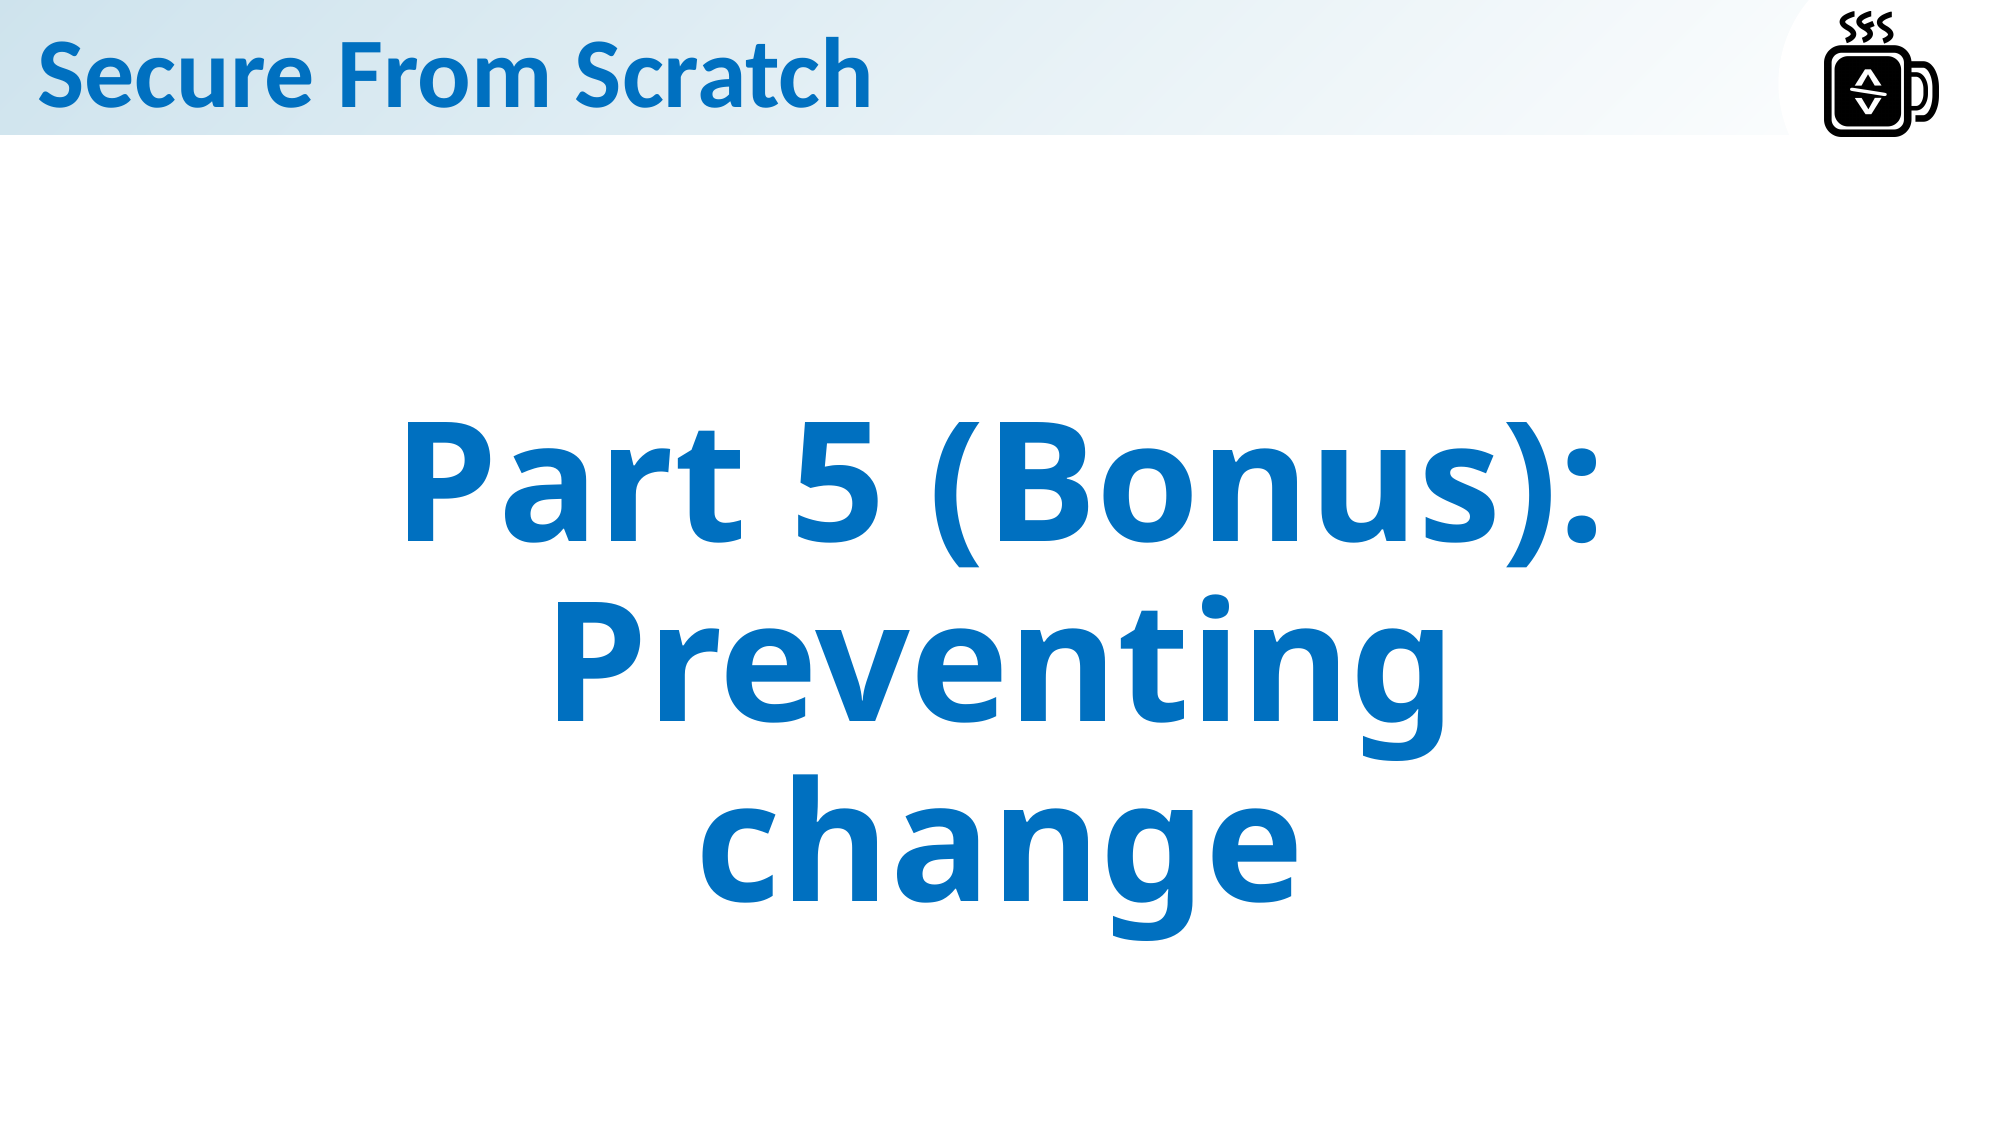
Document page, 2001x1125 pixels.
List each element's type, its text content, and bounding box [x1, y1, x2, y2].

title Part 5 (Bonus): Preventing change [249, 920, 1750, 1042]
picture [1824, 11, 1939, 137]
title Part 5 (Bonus): Preventing change [249, 292, 1750, 792]
text_box [249, 792, 1750, 920]
